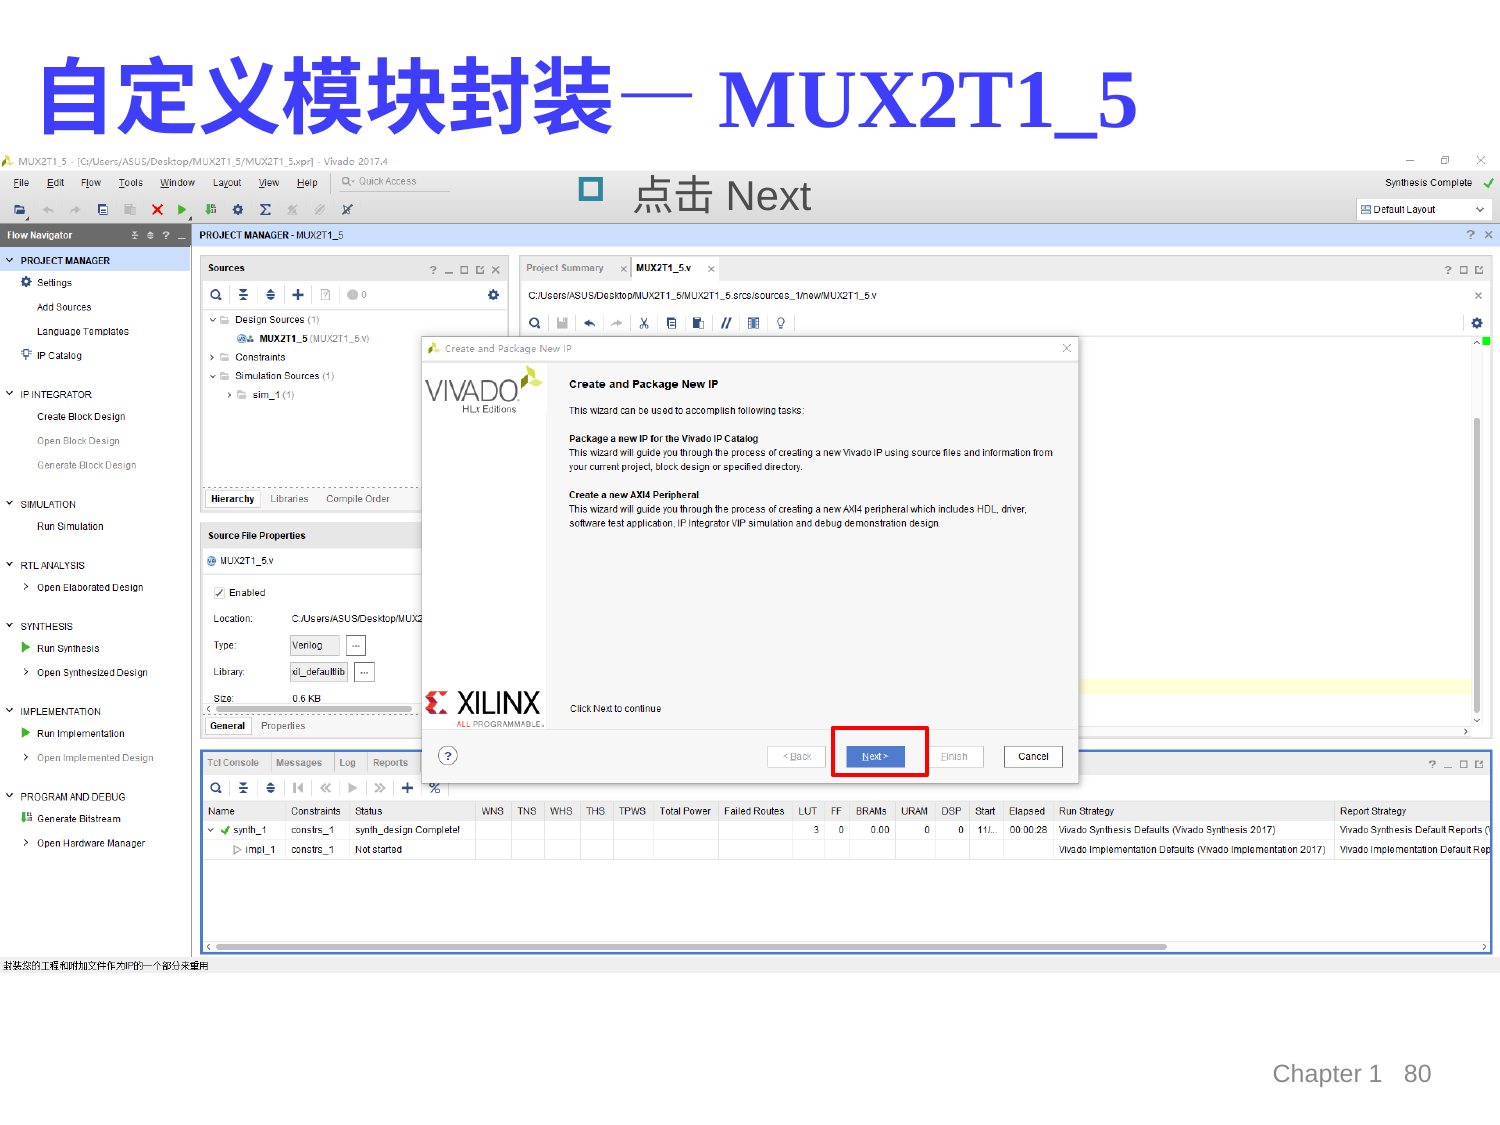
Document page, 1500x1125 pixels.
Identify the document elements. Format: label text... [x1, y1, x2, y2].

picture [0, 152, 1500, 973]
text_box 自定义模块封装—MUX2T1_5 [17, 0, 1419, 151]
slide_number Chapter 1 80 [1246, 1042, 1447, 1103]
